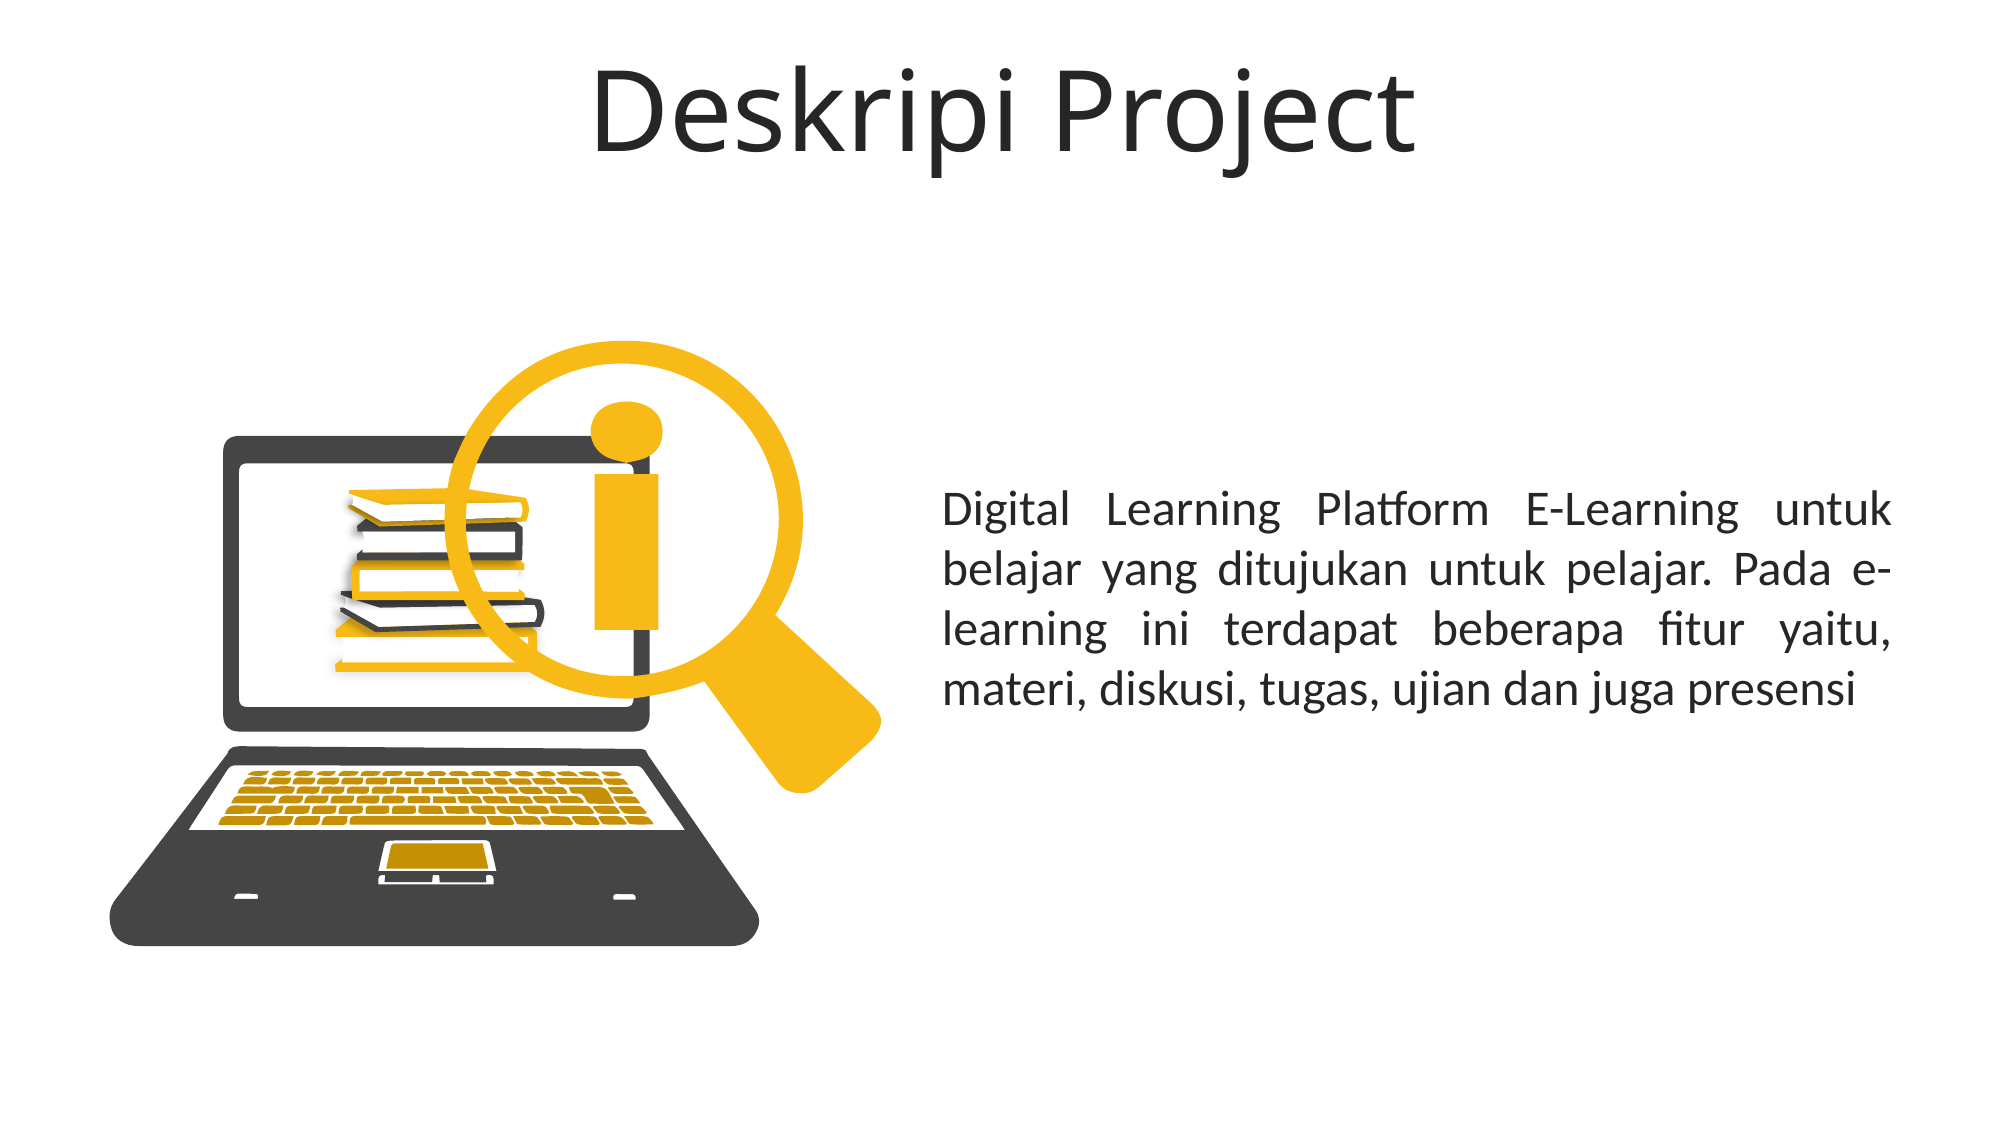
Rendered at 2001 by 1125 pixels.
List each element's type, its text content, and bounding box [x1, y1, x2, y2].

list Deskripi Project [53, 55, 1952, 175]
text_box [109, 340, 881, 947]
text_box Digital Learning Platform E-Learning untuk belajar yang ditujukan untuk pelajar. Pada e-learning ini terdapat beberapa fitur yaitu, materi, diskusi, tugas, ujian dan juga presensi [927, 467, 1908, 723]
